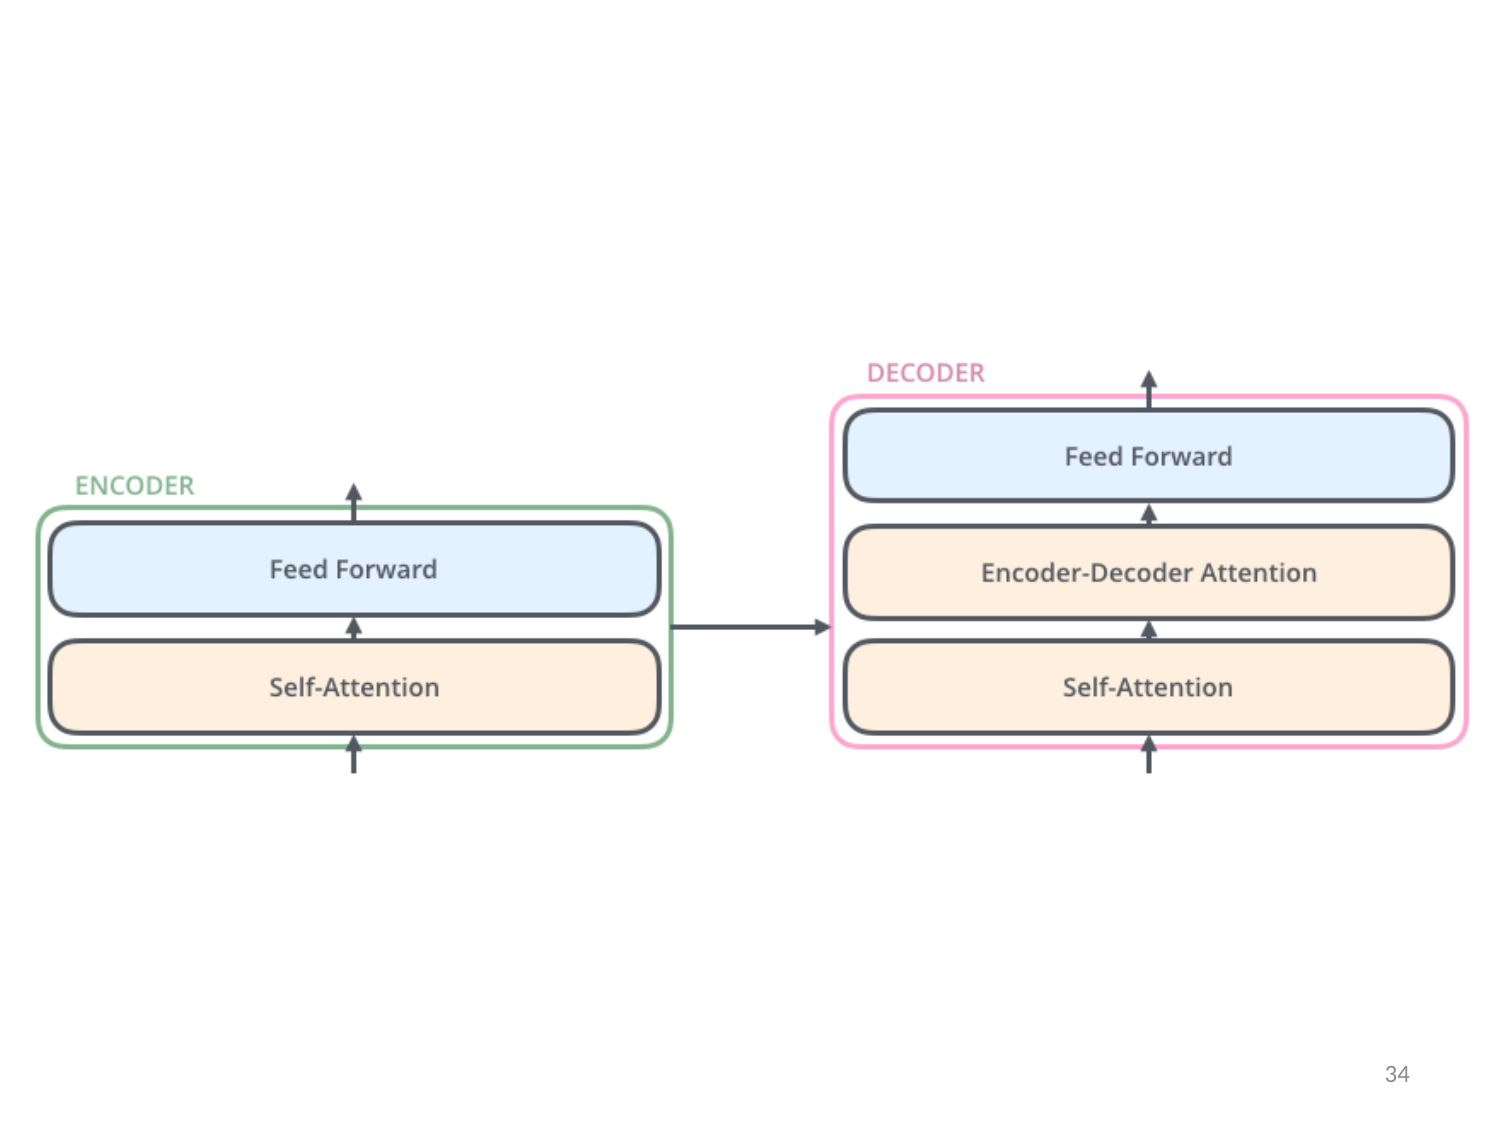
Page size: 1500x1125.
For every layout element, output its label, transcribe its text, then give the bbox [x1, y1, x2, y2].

picture [0, 324, 1500, 801]
slide_number 34 [1074, 1042, 1425, 1103]
